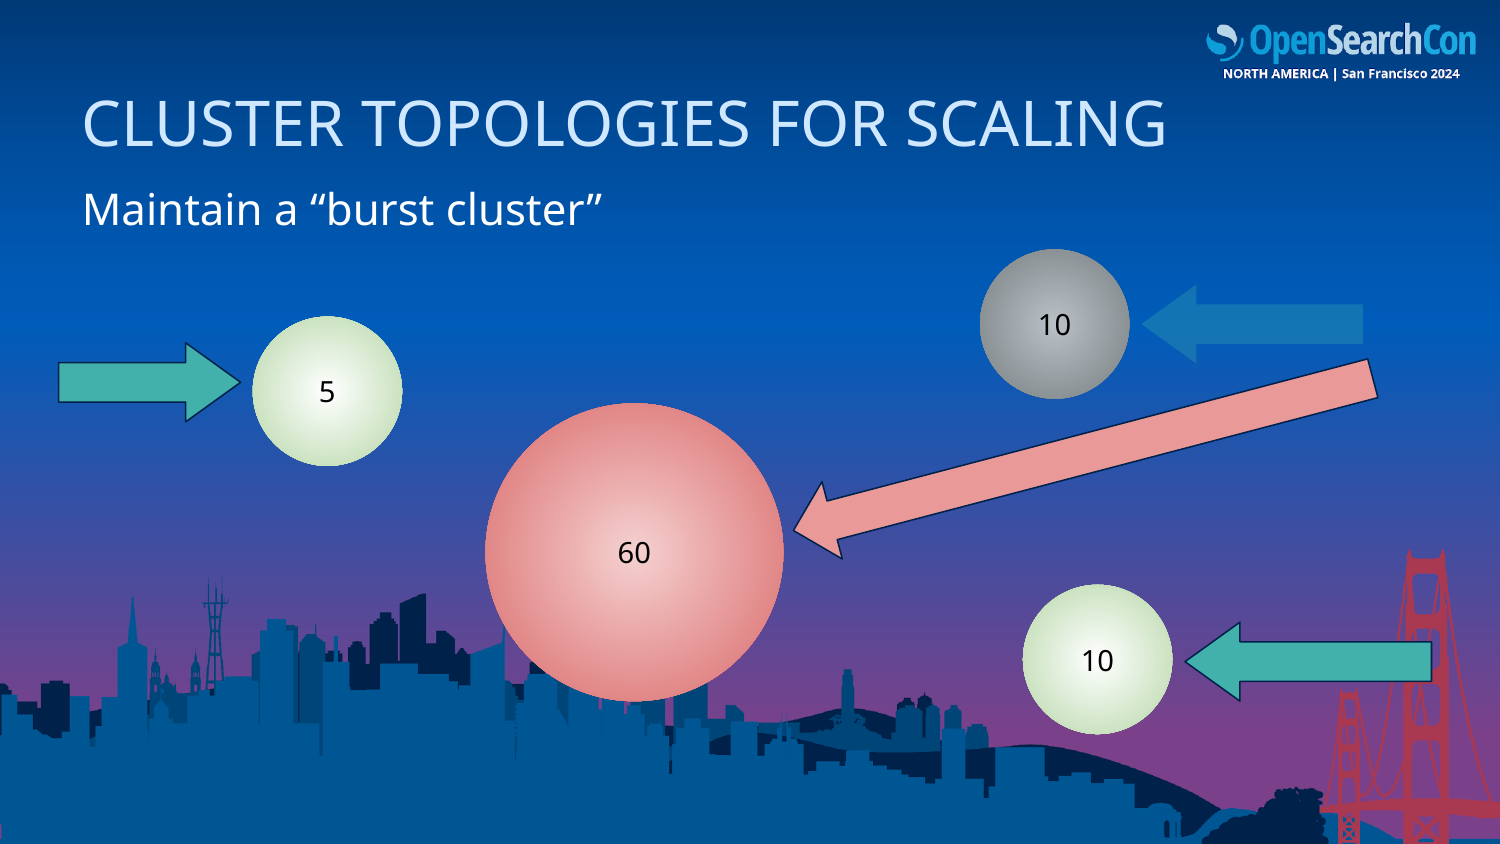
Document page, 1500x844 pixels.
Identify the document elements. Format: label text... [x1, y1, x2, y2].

text_box [1141, 284, 1363, 364]
text_box 10 [980, 249, 1130, 399]
text_box [793, 358, 1378, 560]
picture [0, 0, 1500, 844]
text_box 10 [1022, 584, 1173, 735]
text_box 5 [252, 316, 403, 466]
text_box 60 [485, 403, 784, 702]
title Cluster Topologies for Scaling [70, 69, 1346, 182]
text_box [1185, 622, 1432, 702]
list Maintain a “burst cluster” [70, 182, 1346, 250]
text_box [58, 342, 241, 422]
